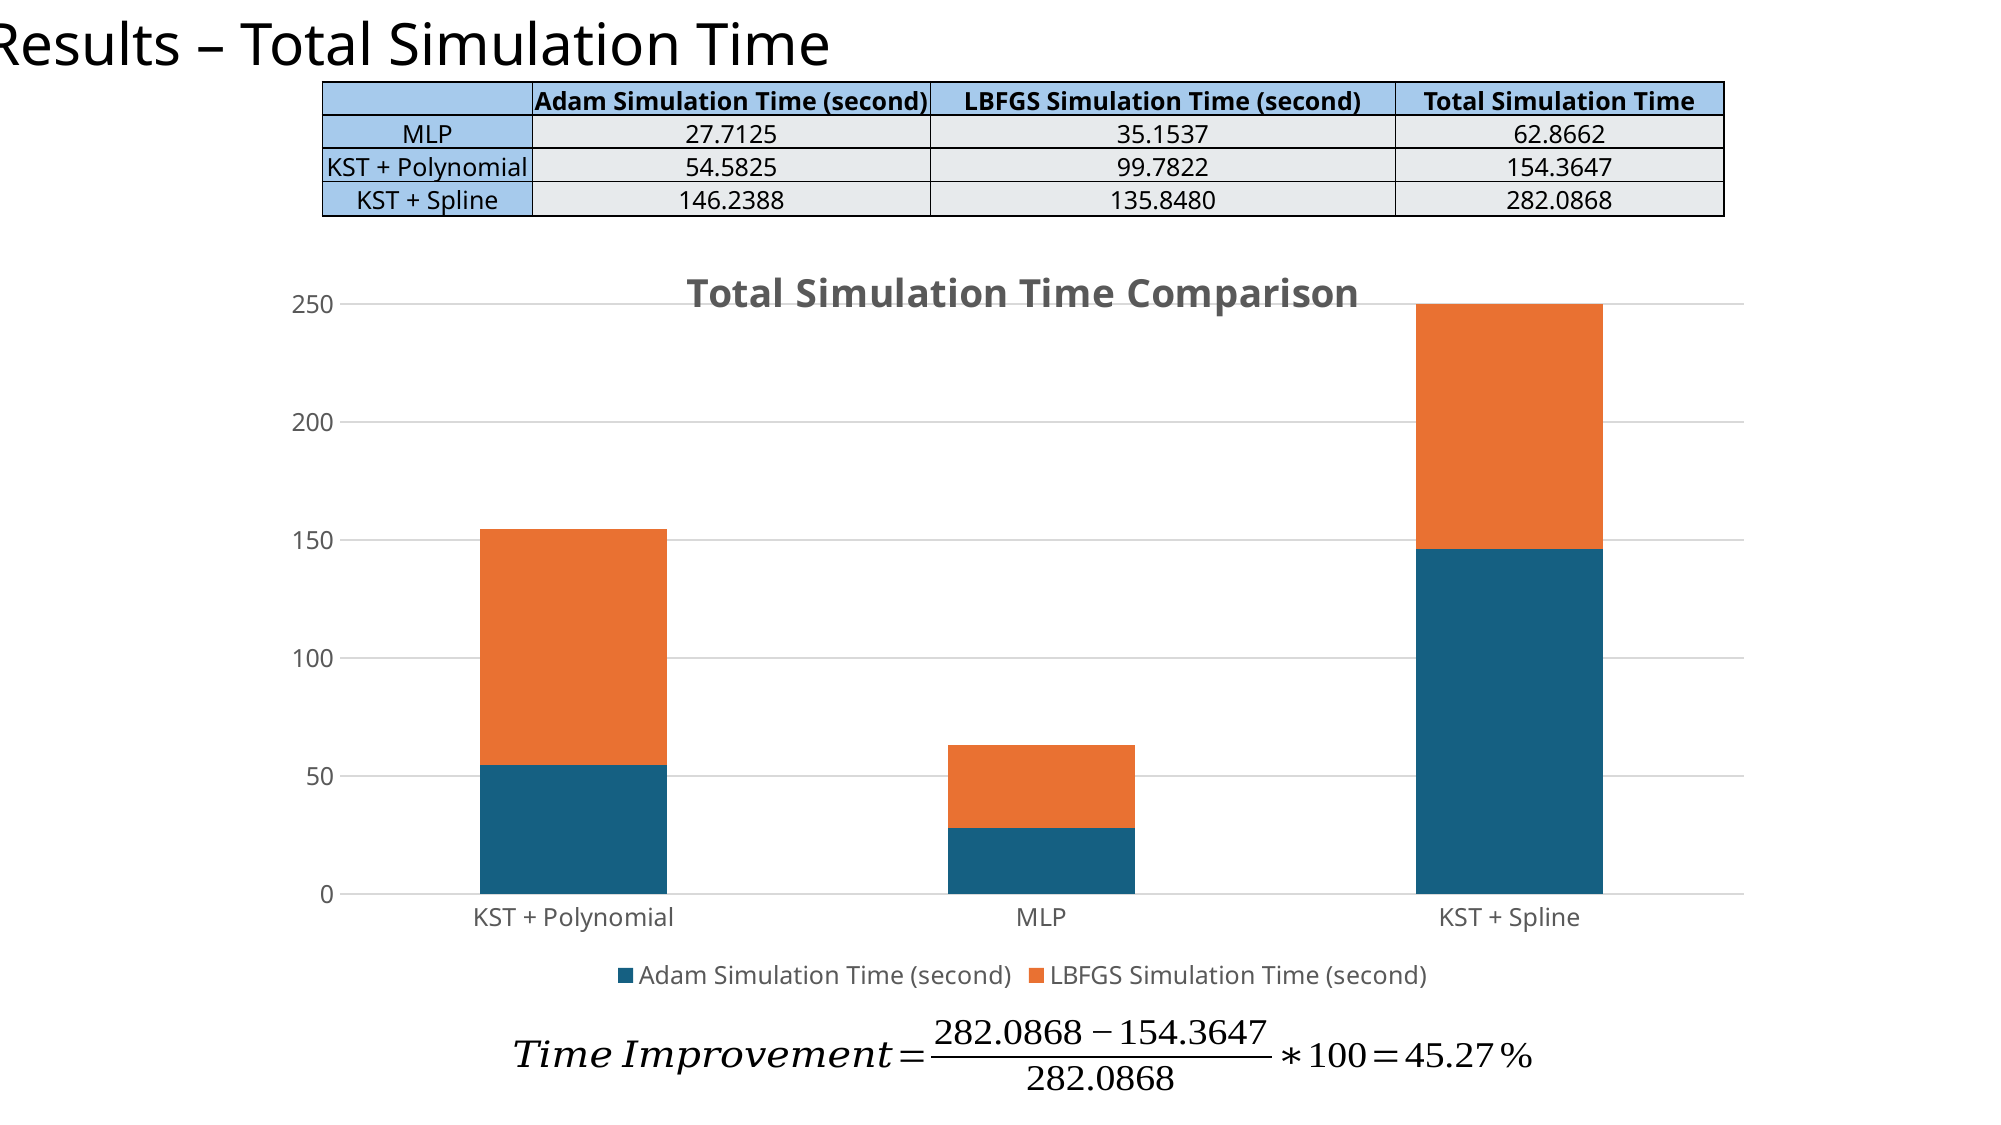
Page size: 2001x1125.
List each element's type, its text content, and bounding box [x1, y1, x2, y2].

table_cell 146.2388 [533, 182, 930, 215]
table_cell 54.5825 [533, 149, 930, 181]
table_header Total Simulation Time [1396, 83, 1723, 114]
text_box Results – Total Simulation Time [0, 0, 846, 85]
table_cell 35.1537 [931, 116, 1395, 147]
table_cell 282.0868 [1396, 182, 1723, 215]
table_cell KST + Polynomial [323, 149, 532, 181]
table_cell KST + Spline [323, 182, 532, 215]
table_cell 99.7822 [931, 149, 1395, 181]
table_cell MLP [323, 116, 532, 147]
table_cell 135.8480 [931, 182, 1395, 215]
table_header [323, 83, 532, 114]
table_cell 62.8662 [1396, 116, 1723, 147]
chart [263, 229, 1783, 999]
table_header LBFGS Simulation Time (second) [931, 83, 1395, 114]
table_cell 154.3647 [1396, 149, 1723, 181]
table_cell 27.7125 [533, 116, 930, 147]
table_header Adam Simulation Time (second) [533, 83, 930, 114]
